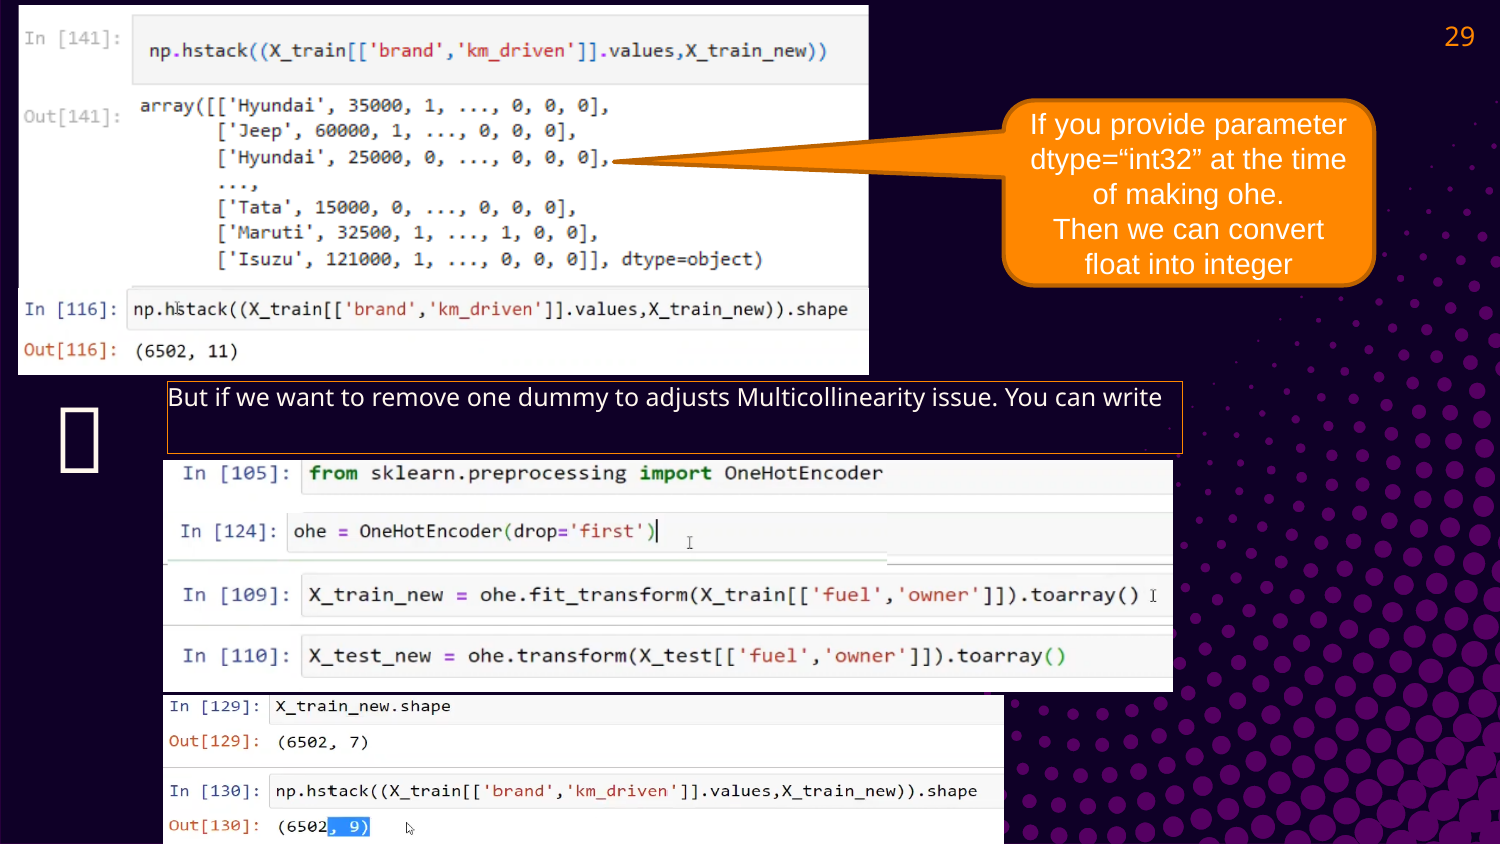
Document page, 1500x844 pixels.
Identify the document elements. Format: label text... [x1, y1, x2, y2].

text_box If you provide parameter dtype=“int32” at the time of making ohe. Then we can convert float into integer [872, 98, 1377, 288]
picture [163, 460, 1173, 692]
slide_number 29 [1385, 5, 1476, 71]
text_box But if we want to remove one dummy to adjusts Multicollinearity issue. You can write [167, 381, 1183, 454]
picture [18, 5, 869, 375]
text_box 👨 [37, 382, 123, 499]
picture [163, 695, 1004, 844]
